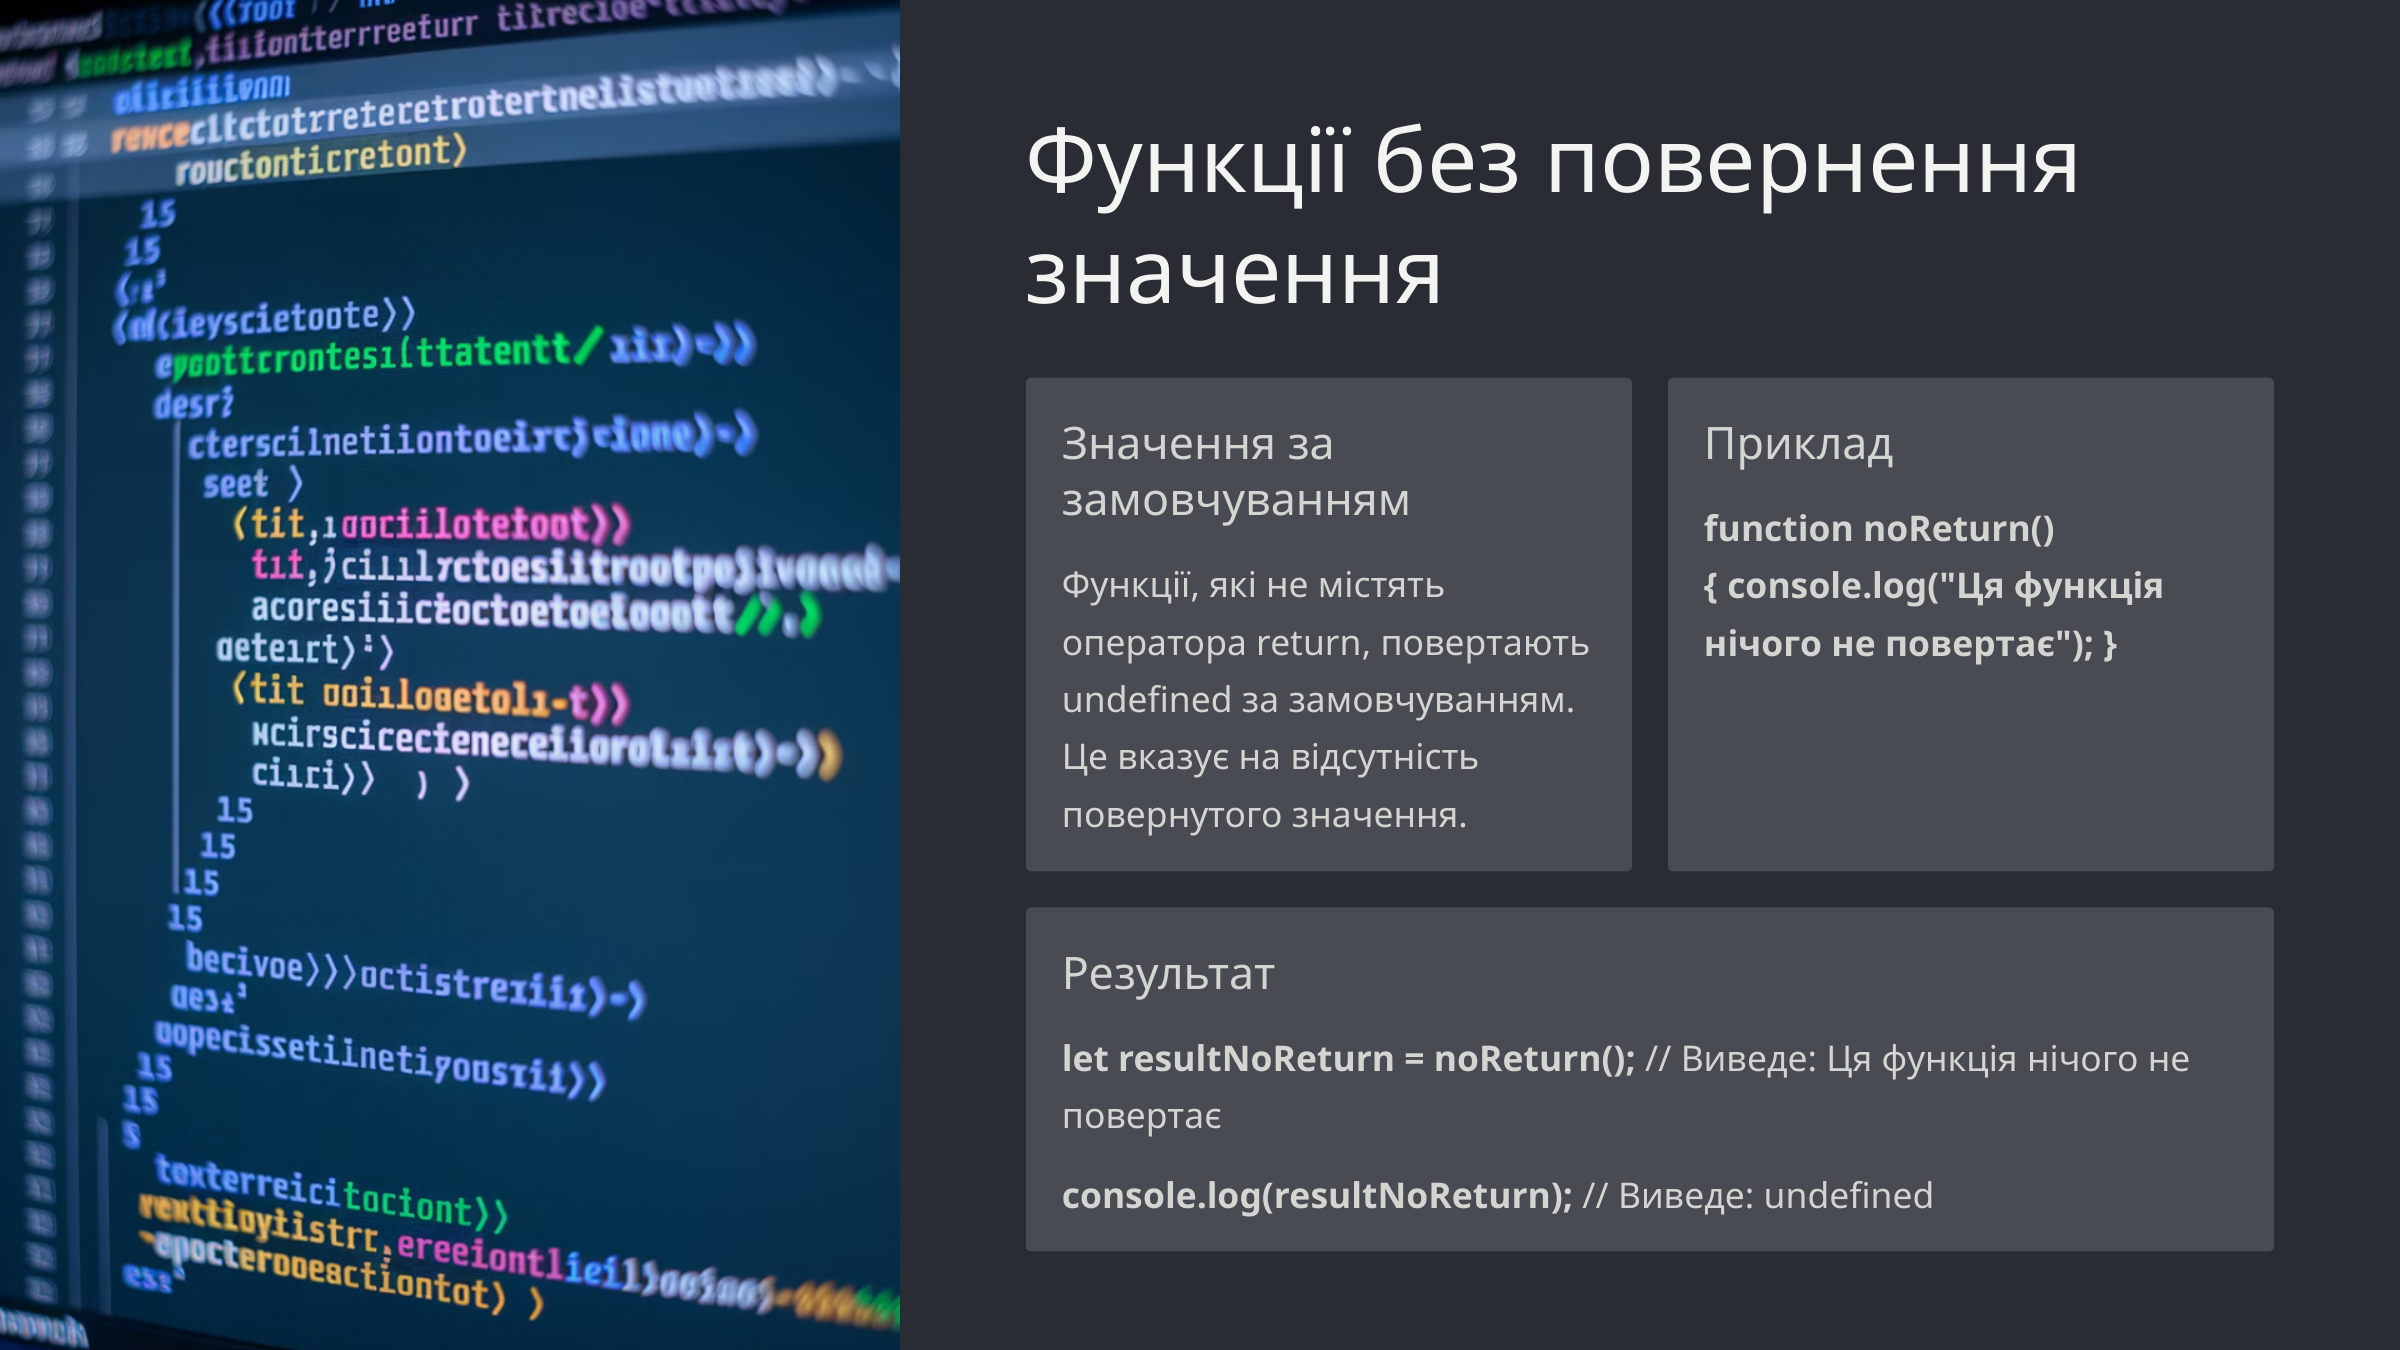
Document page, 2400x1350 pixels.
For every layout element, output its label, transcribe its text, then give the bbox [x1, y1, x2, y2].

text_box Результат [1061, 943, 1512, 1000]
text_box [1025, 377, 1632, 872]
text_box Функції, які не містять оператора return, повертають undefined за замовчуванням. Це вказує на відсутність повернутого значення. [1061, 547, 1596, 836]
text_box console.log(resultNoReturn); // Виведе: undefined [1061, 1157, 2239, 1216]
text_box Функції без повернення значення [1025, 98, 2274, 324]
text_box let resultNoReturn = noReturn(); // Виведе: Ця функція нічого не повертає [1061, 1021, 2239, 1137]
text_box Значення за замовчуванням [1061, 413, 1596, 527]
text_box [1668, 377, 2275, 872]
text_box function noReturn() { console.log("Ця функція нічого не повертає"); } [1703, 491, 2239, 665]
text_box [1025, 907, 2275, 1252]
picture [0, 0, 900, 1350]
text_box Приклад [1703, 413, 2154, 470]
